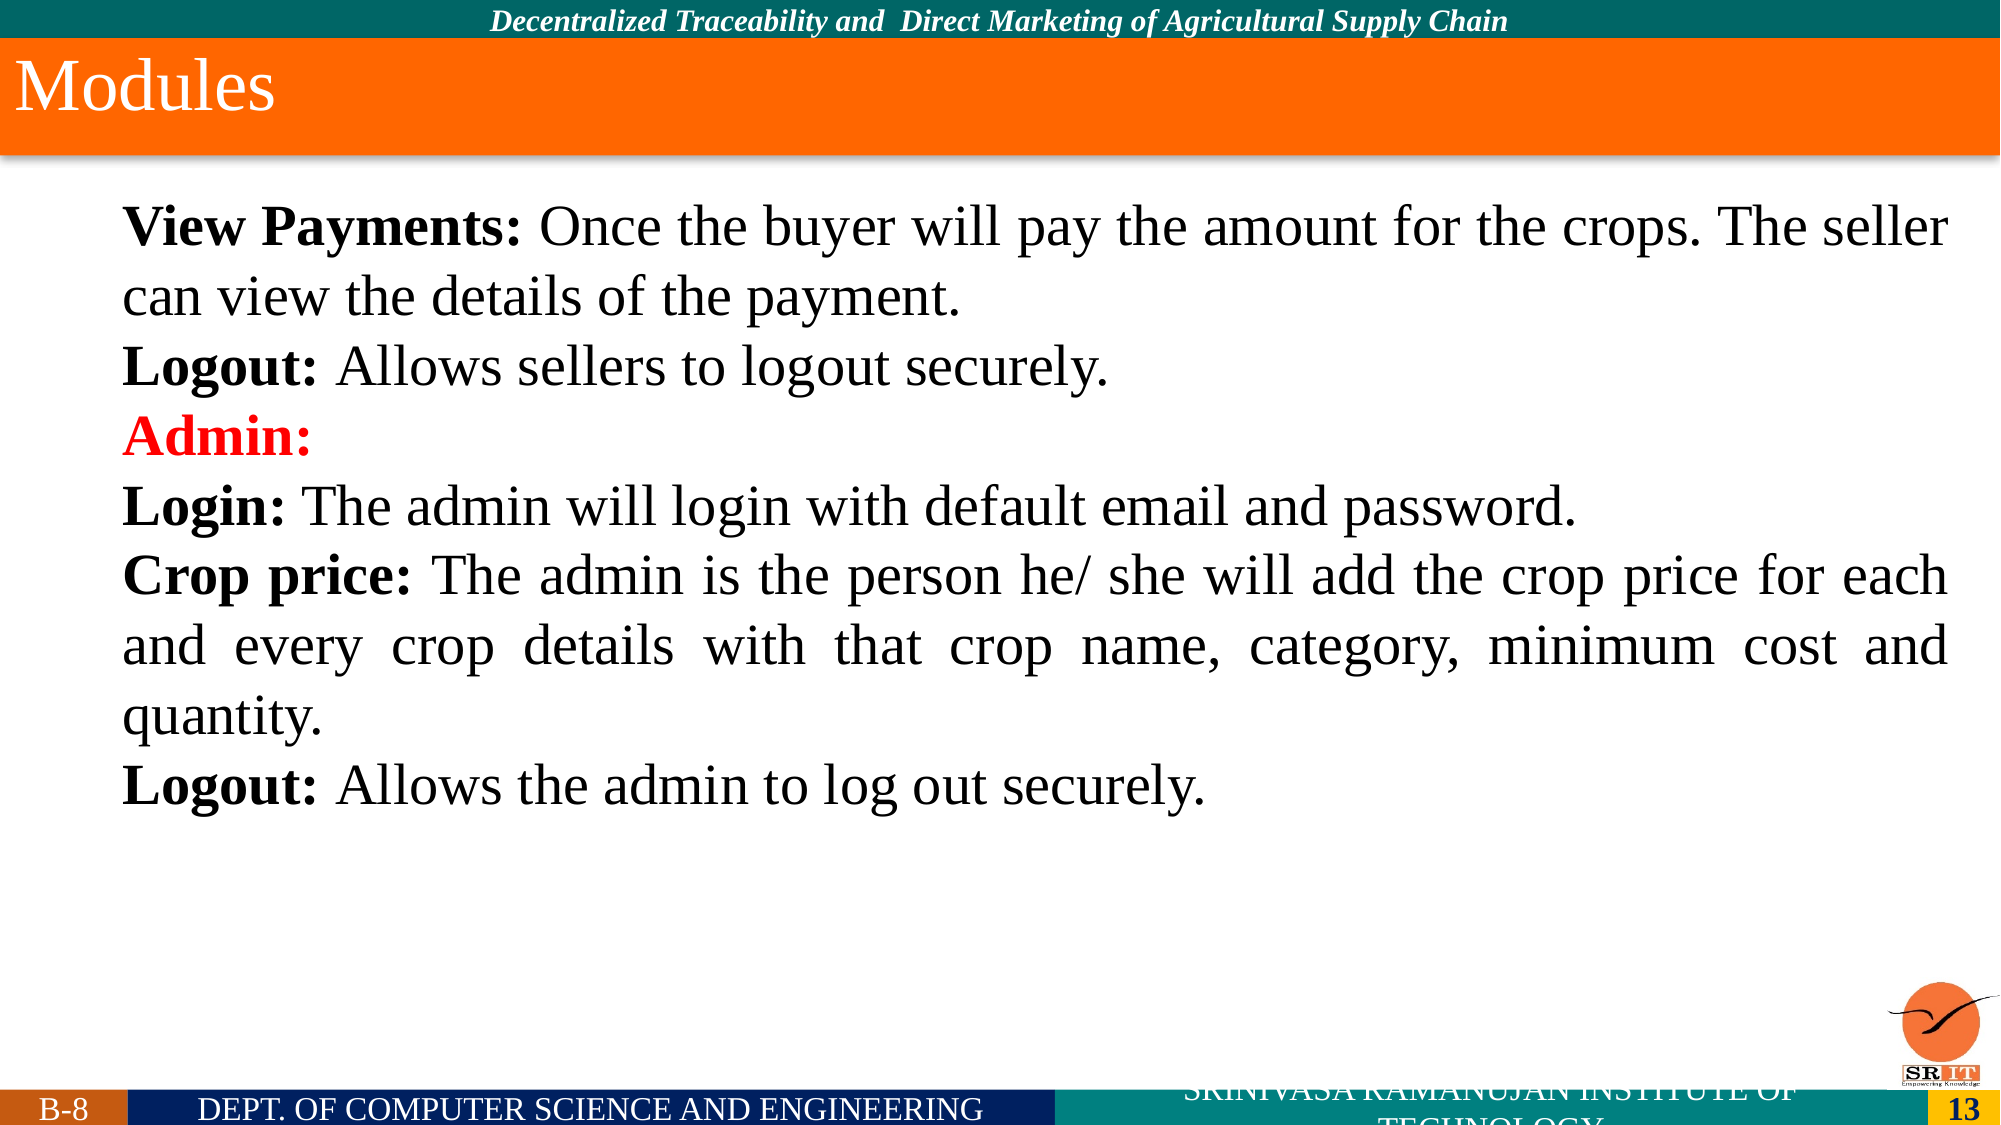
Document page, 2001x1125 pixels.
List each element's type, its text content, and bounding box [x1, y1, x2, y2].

text_box [500, 486, 1500, 562]
title Modules [0, 38, 2000, 156]
picture [1887, 977, 2000, 1090]
list View Payments: Once the buyer will pay the amount for the crops. The seller can view the details of the payment. Logout: Allows sellers to logout securely. Admin: Login: The admin will login with default email and password. Crop price: The admin is the person he/ she will add the crop price for each and every crop details with that crop name, category, minimum cost and quantity. Logout: Allows the admin to log out securely. [32, 179, 1965, 1065]
